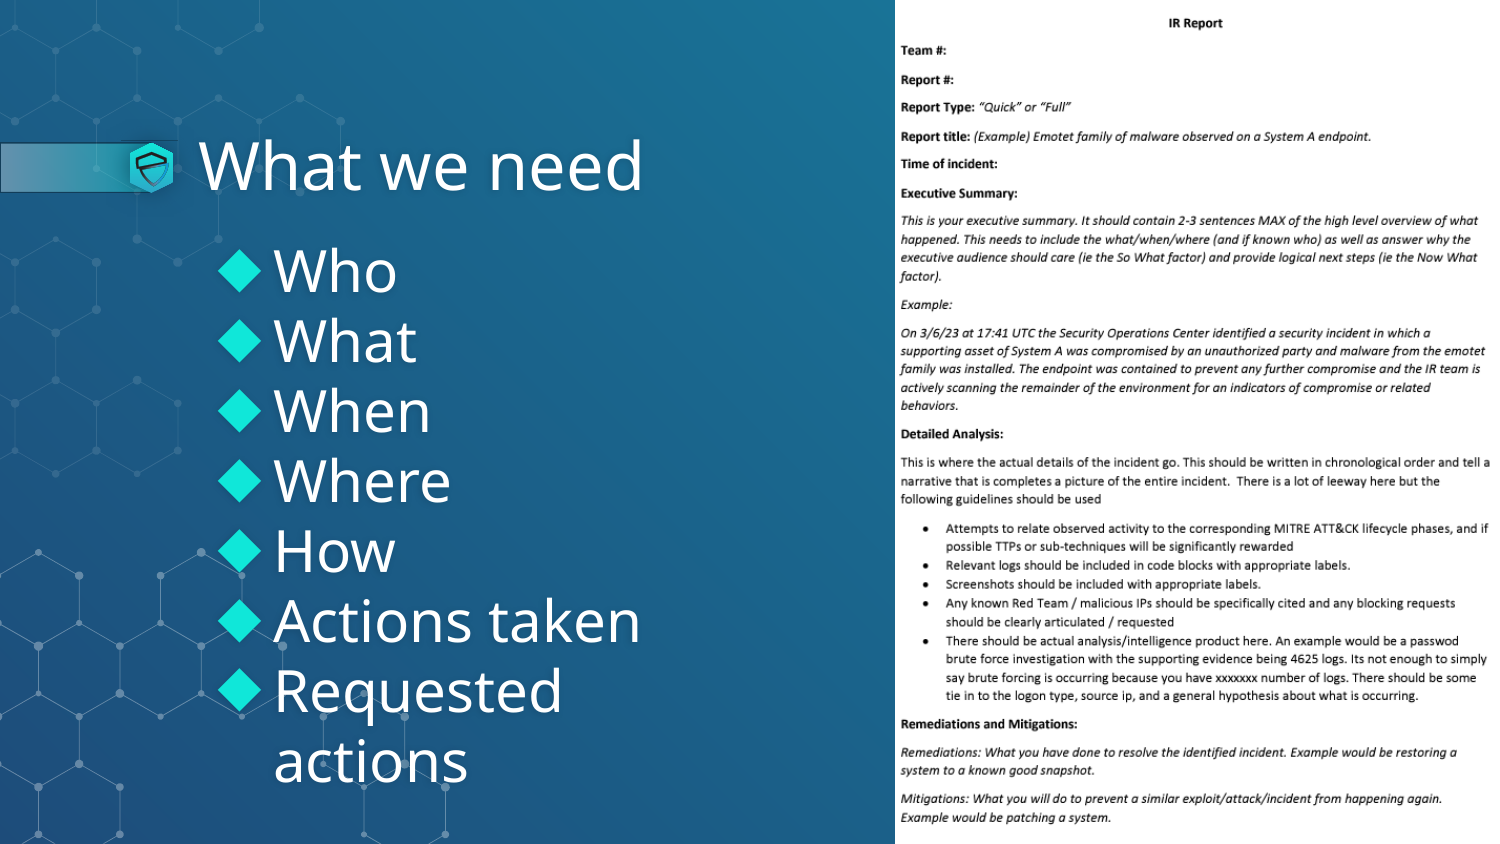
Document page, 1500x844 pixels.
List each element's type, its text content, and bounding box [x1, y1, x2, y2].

picture [121, 140, 178, 198]
title What we need [198, 140, 714, 198]
picture [895, 0, 1500, 844]
list Who What When Where How Actions taken Requested actions [198, 234, 714, 771]
